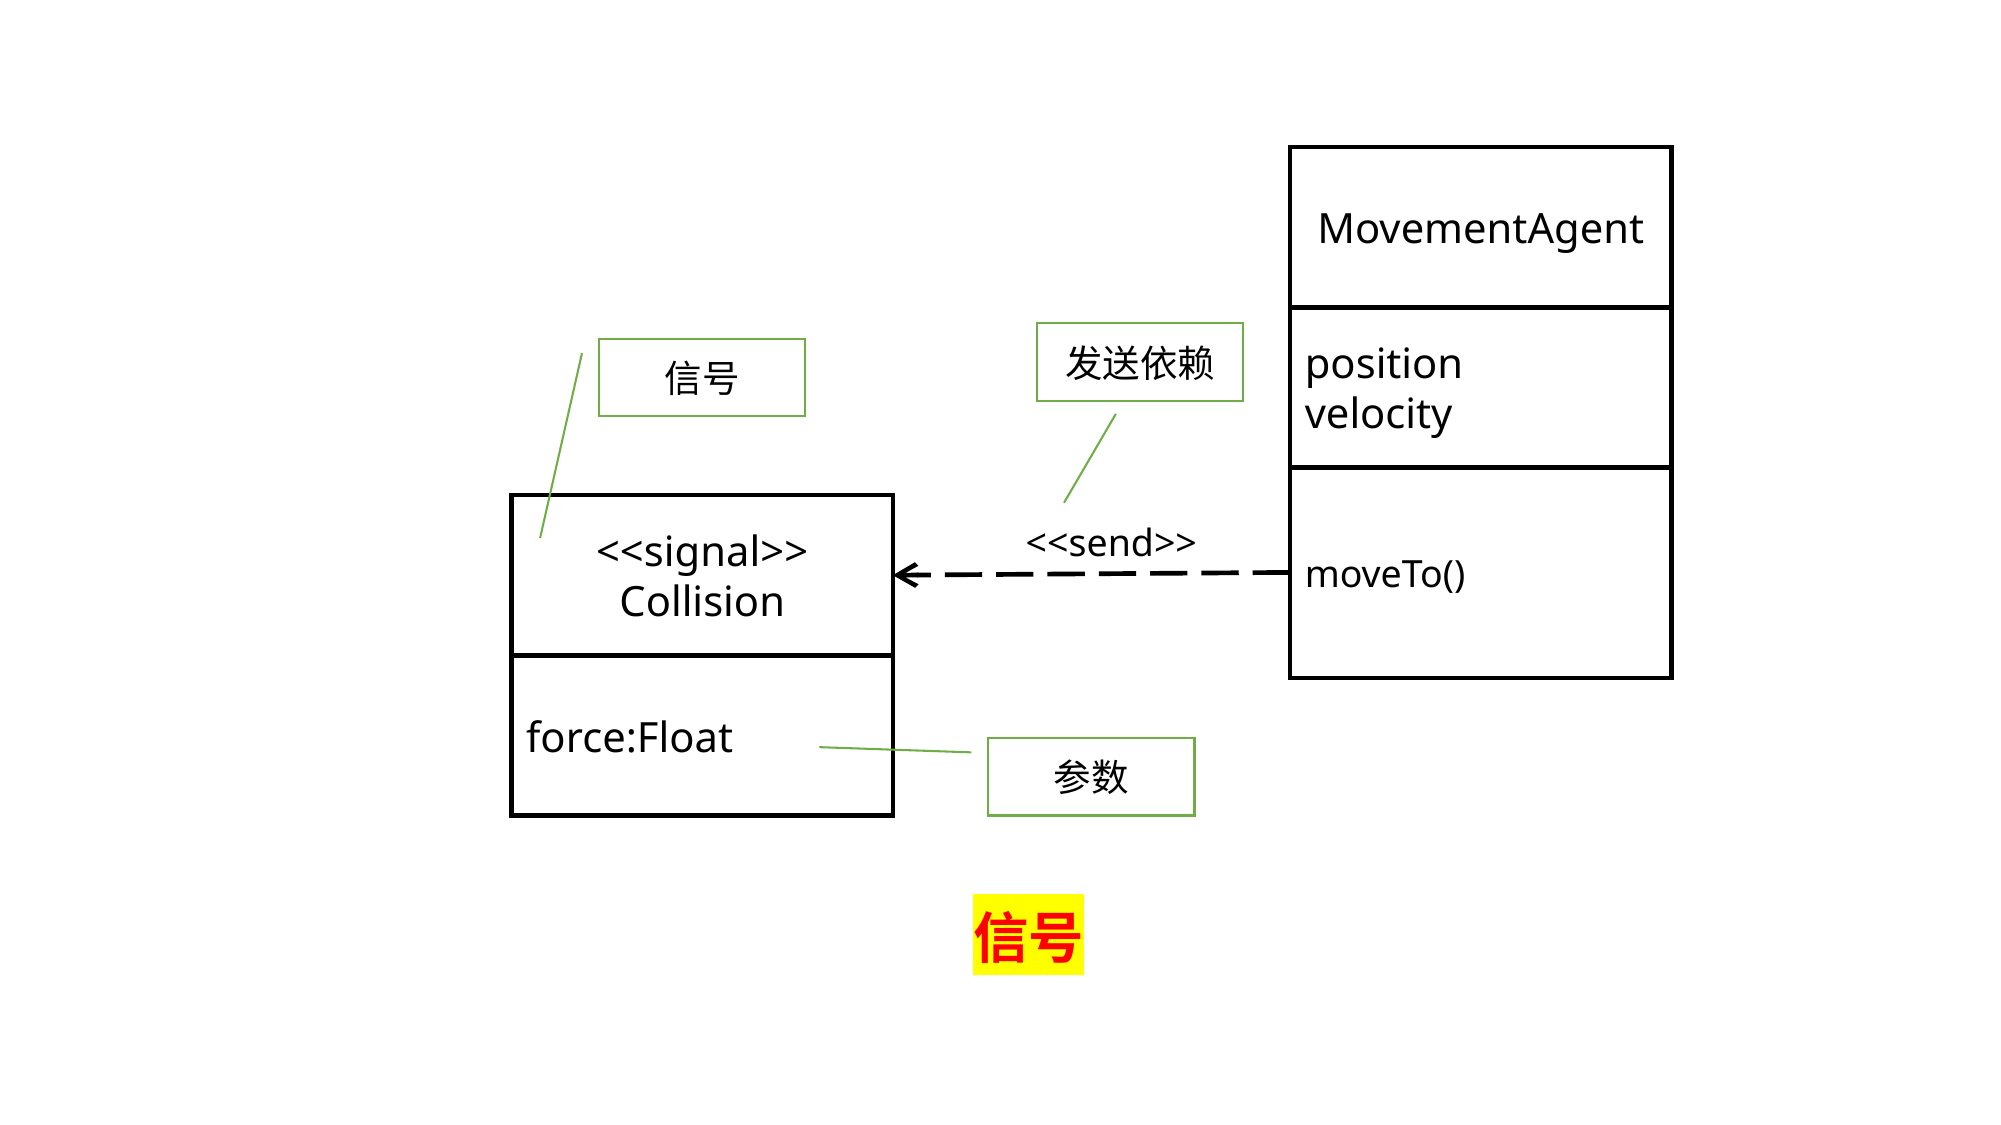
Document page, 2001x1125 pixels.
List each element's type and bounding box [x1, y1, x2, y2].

text_box [511, 146, 1672, 978]
